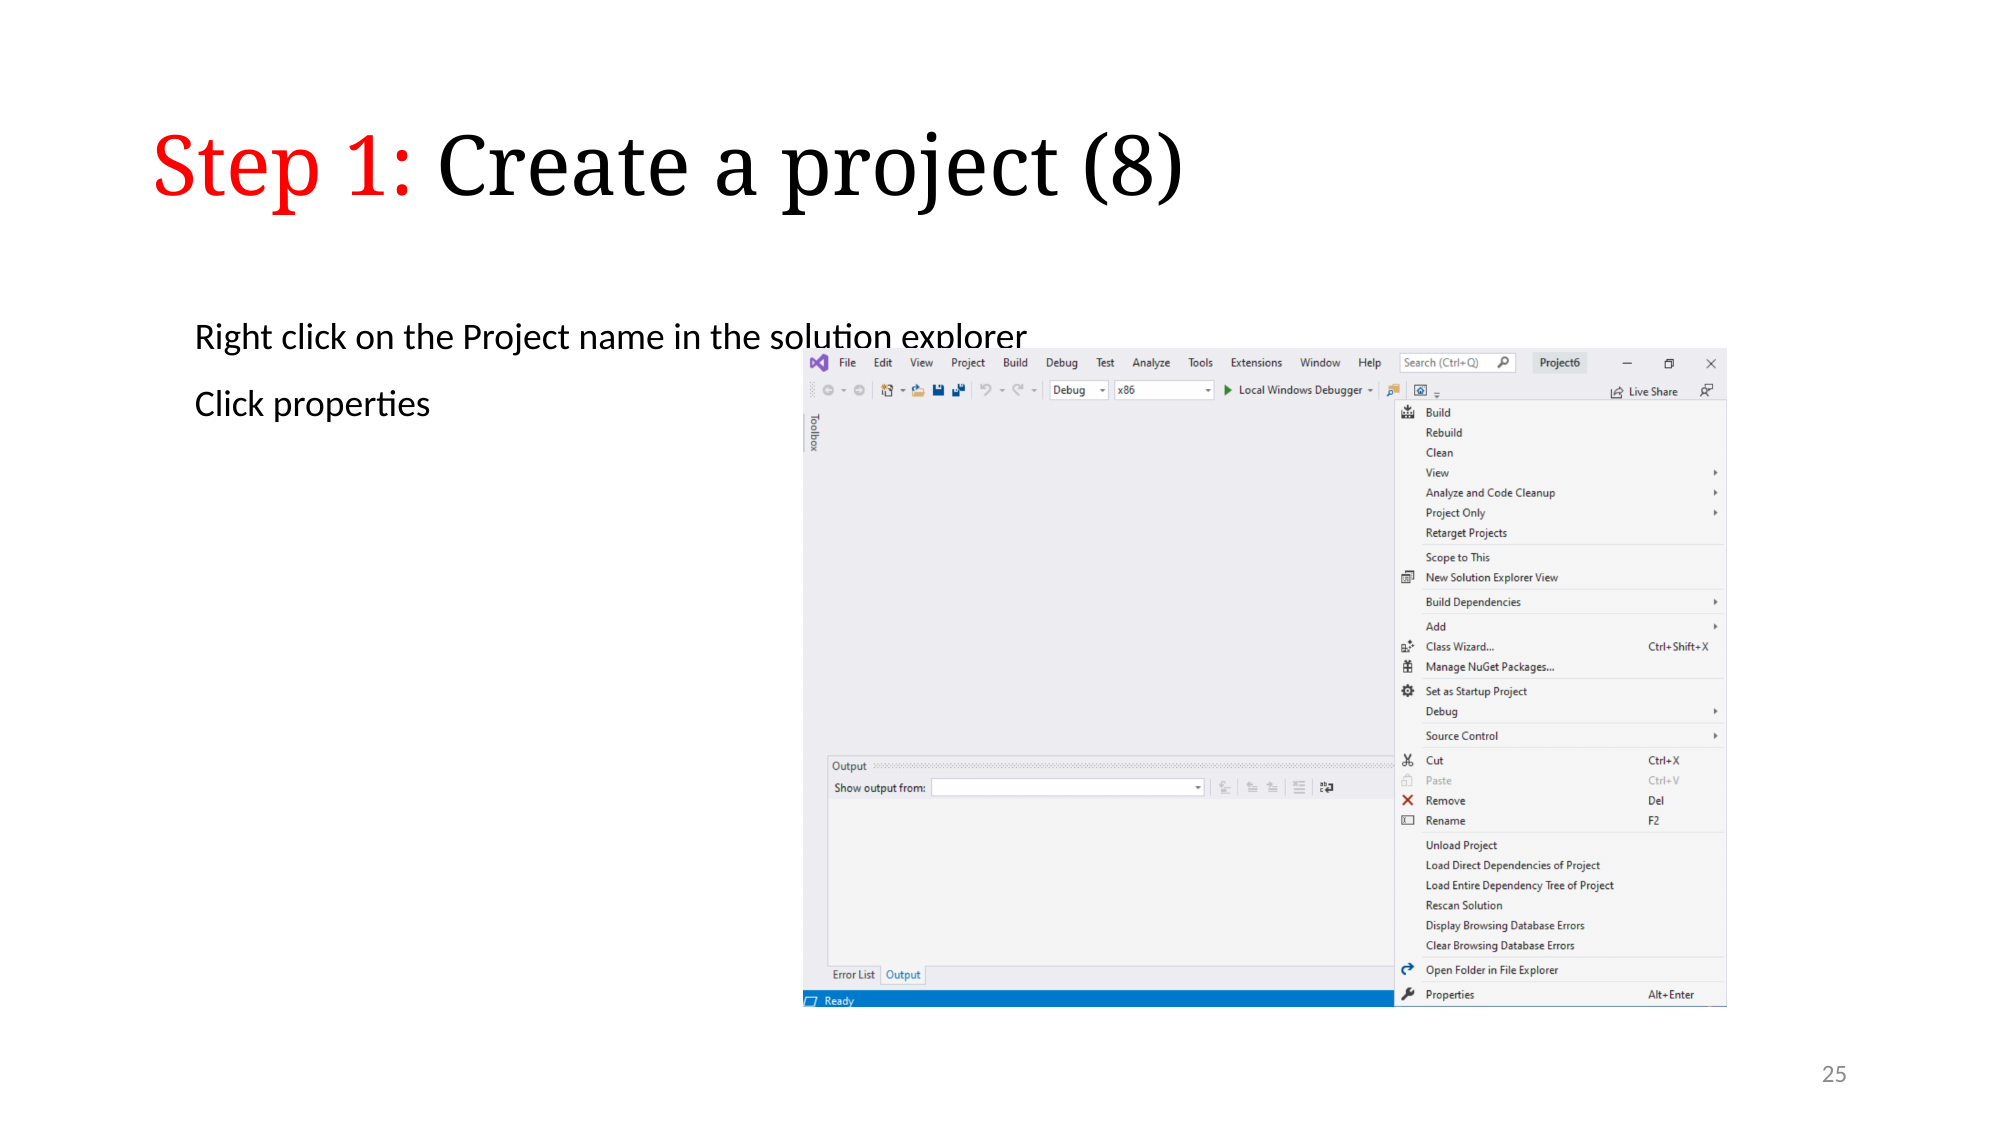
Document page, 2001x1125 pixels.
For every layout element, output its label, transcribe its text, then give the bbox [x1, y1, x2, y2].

title Step 1: Create a project (8) [137, 59, 1863, 278]
text_box Right click on the Project name in the solution explorer Click properties [179, 281, 1701, 499]
slide_number 25 [1412, 1042, 1863, 1103]
picture [803, 348, 1727, 1007]
